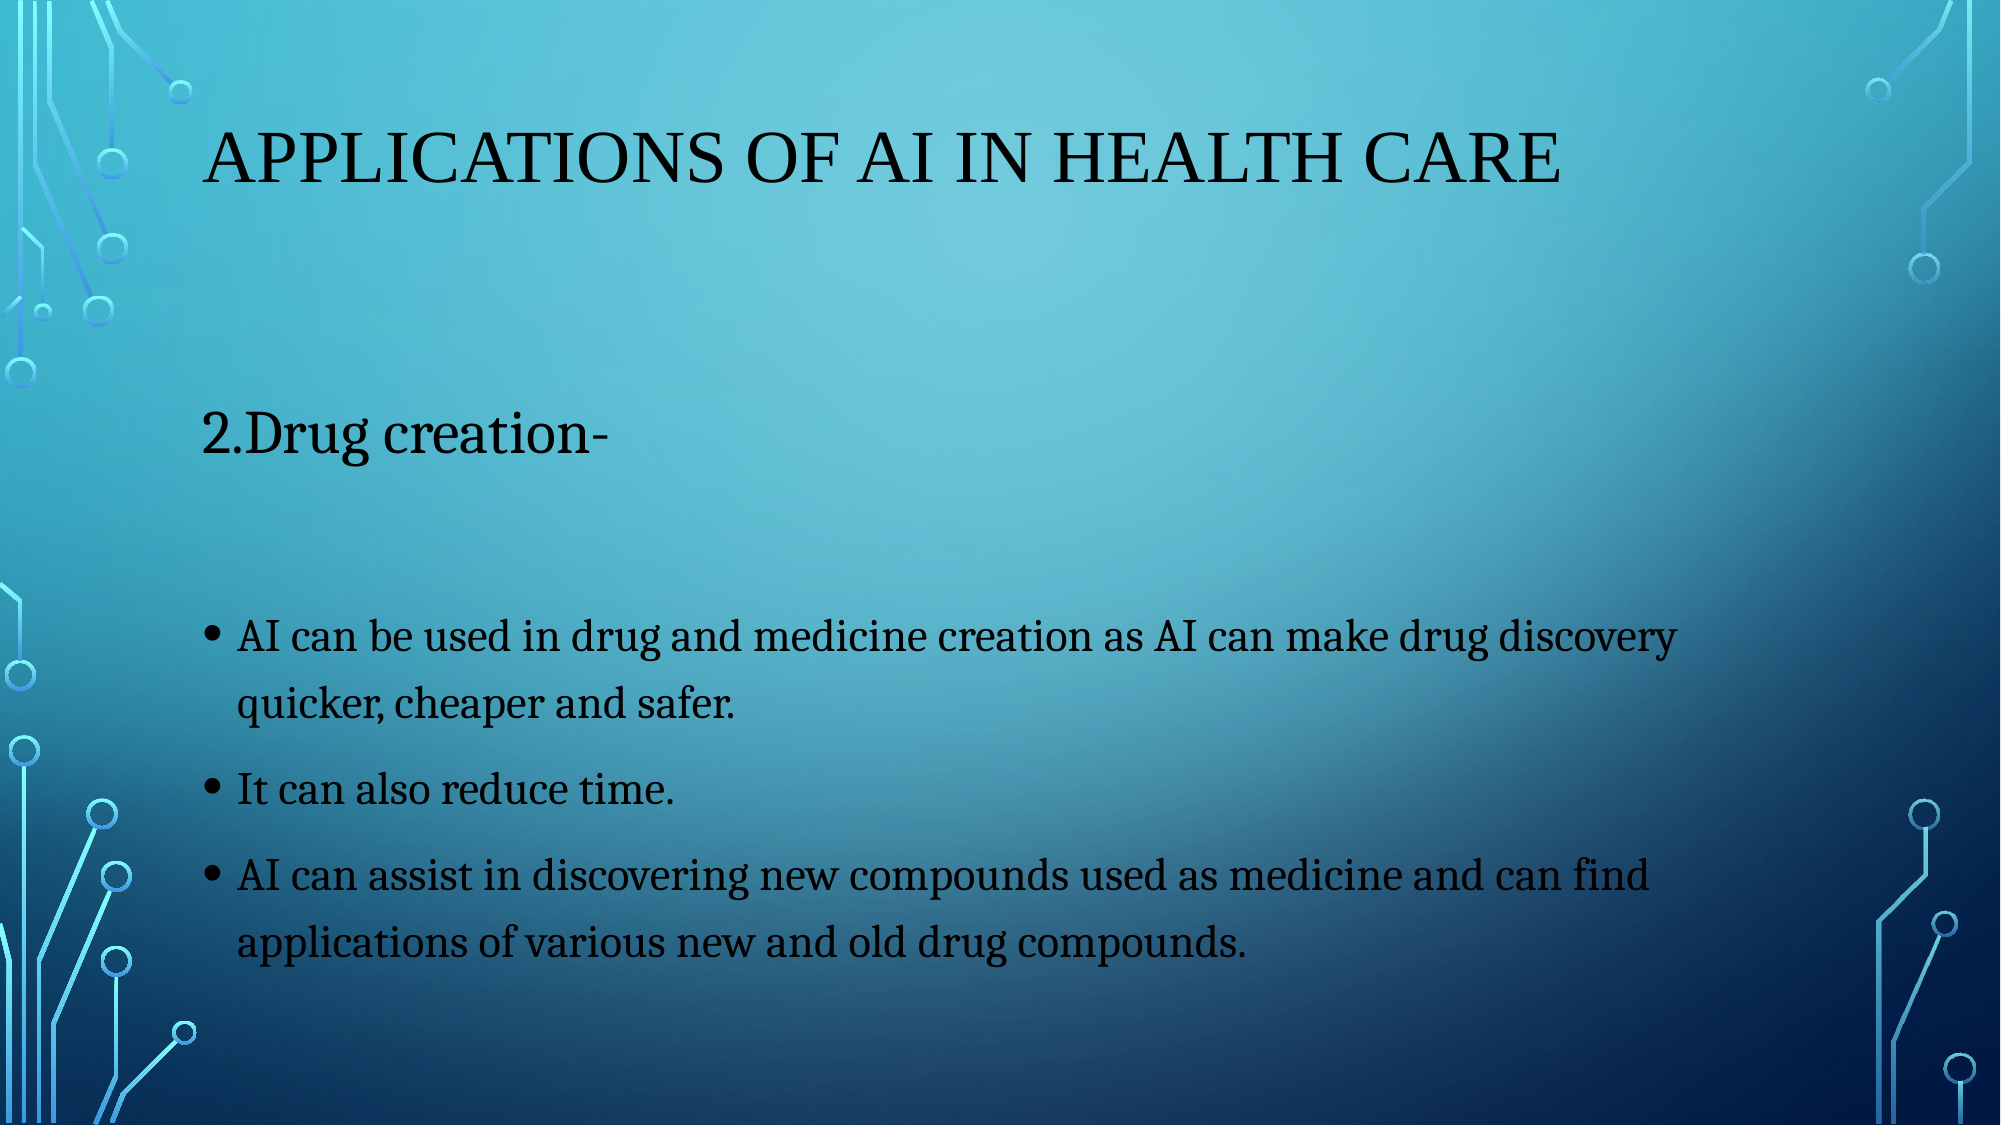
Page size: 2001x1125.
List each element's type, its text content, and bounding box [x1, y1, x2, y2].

text_box Applications of ai in health care [187, 37, 1813, 280]
list 2.Drug creation- AI can be used in drug and medicine creation as AI can make drug discovery quicker, cheaper and safer. It can also reduce time. AI can assist in discovering new compounds used as medicine and can find applications of various new and old drug compounds. [187, 369, 1813, 976]
